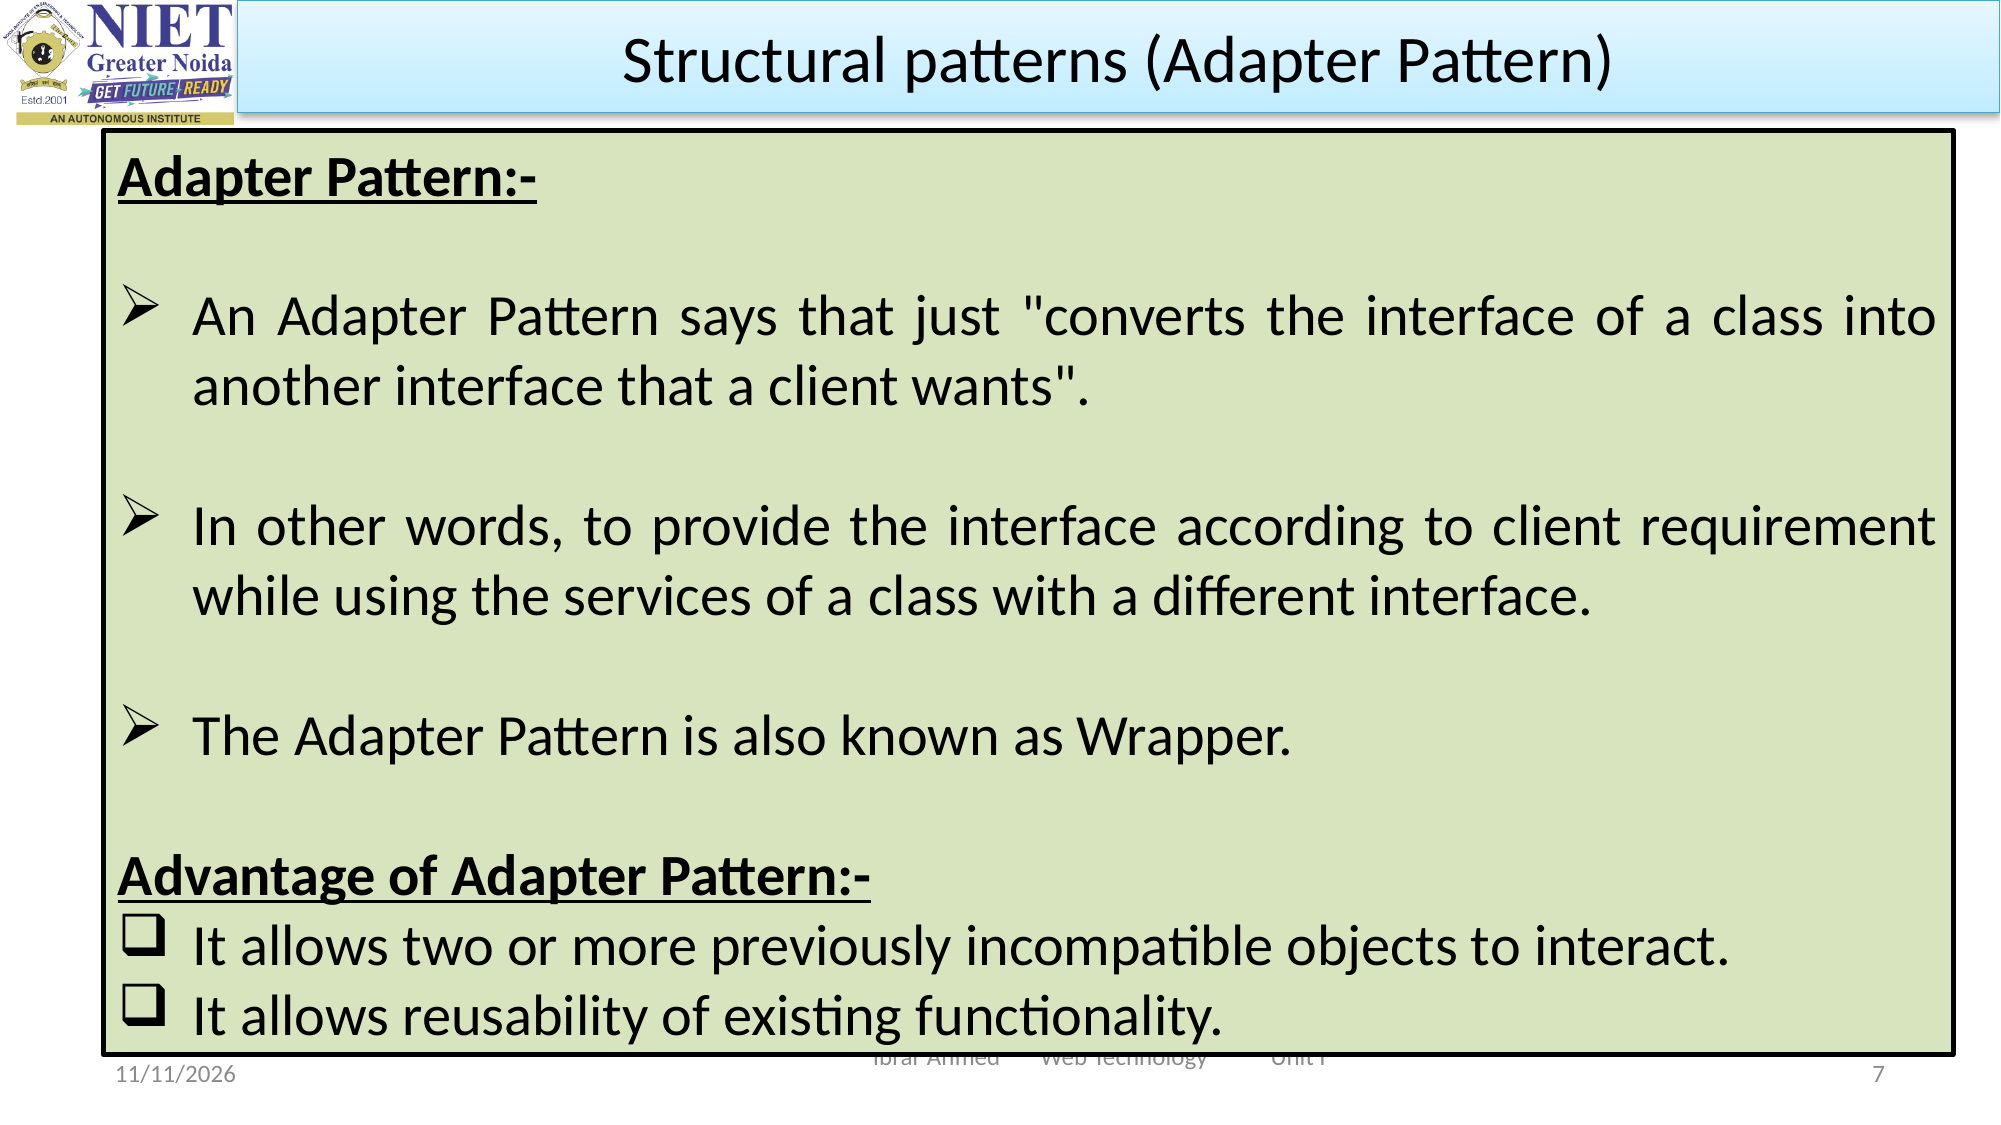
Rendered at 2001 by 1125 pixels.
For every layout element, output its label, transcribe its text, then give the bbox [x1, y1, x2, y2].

picture [3, 2, 234, 125]
slide_number 7 [1433, 1055, 1900, 1103]
text_box [99, 227, 103, 314]
text_box Adapter Pattern:- An Adapter Pattern says that just "converts the interface of a class into another interface that a client wants". In other words, to provide the interface according to client requirement while using the services of a class with a different interface. The Adapter Pattern is also known as Wrapper. Advantage of Adapter Pattern:- It allows two or more previously incompatible objects to interact. It allows reusability of existing functionality. [103, 130, 1954, 1055]
text_box Structural patterns (Adapter Pattern) [237, 0, 2000, 113]
footer Ibrar Ahmed Web Technology Unit I [712, 1055, 1433, 1085]
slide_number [99, 1042, 567, 1103]
